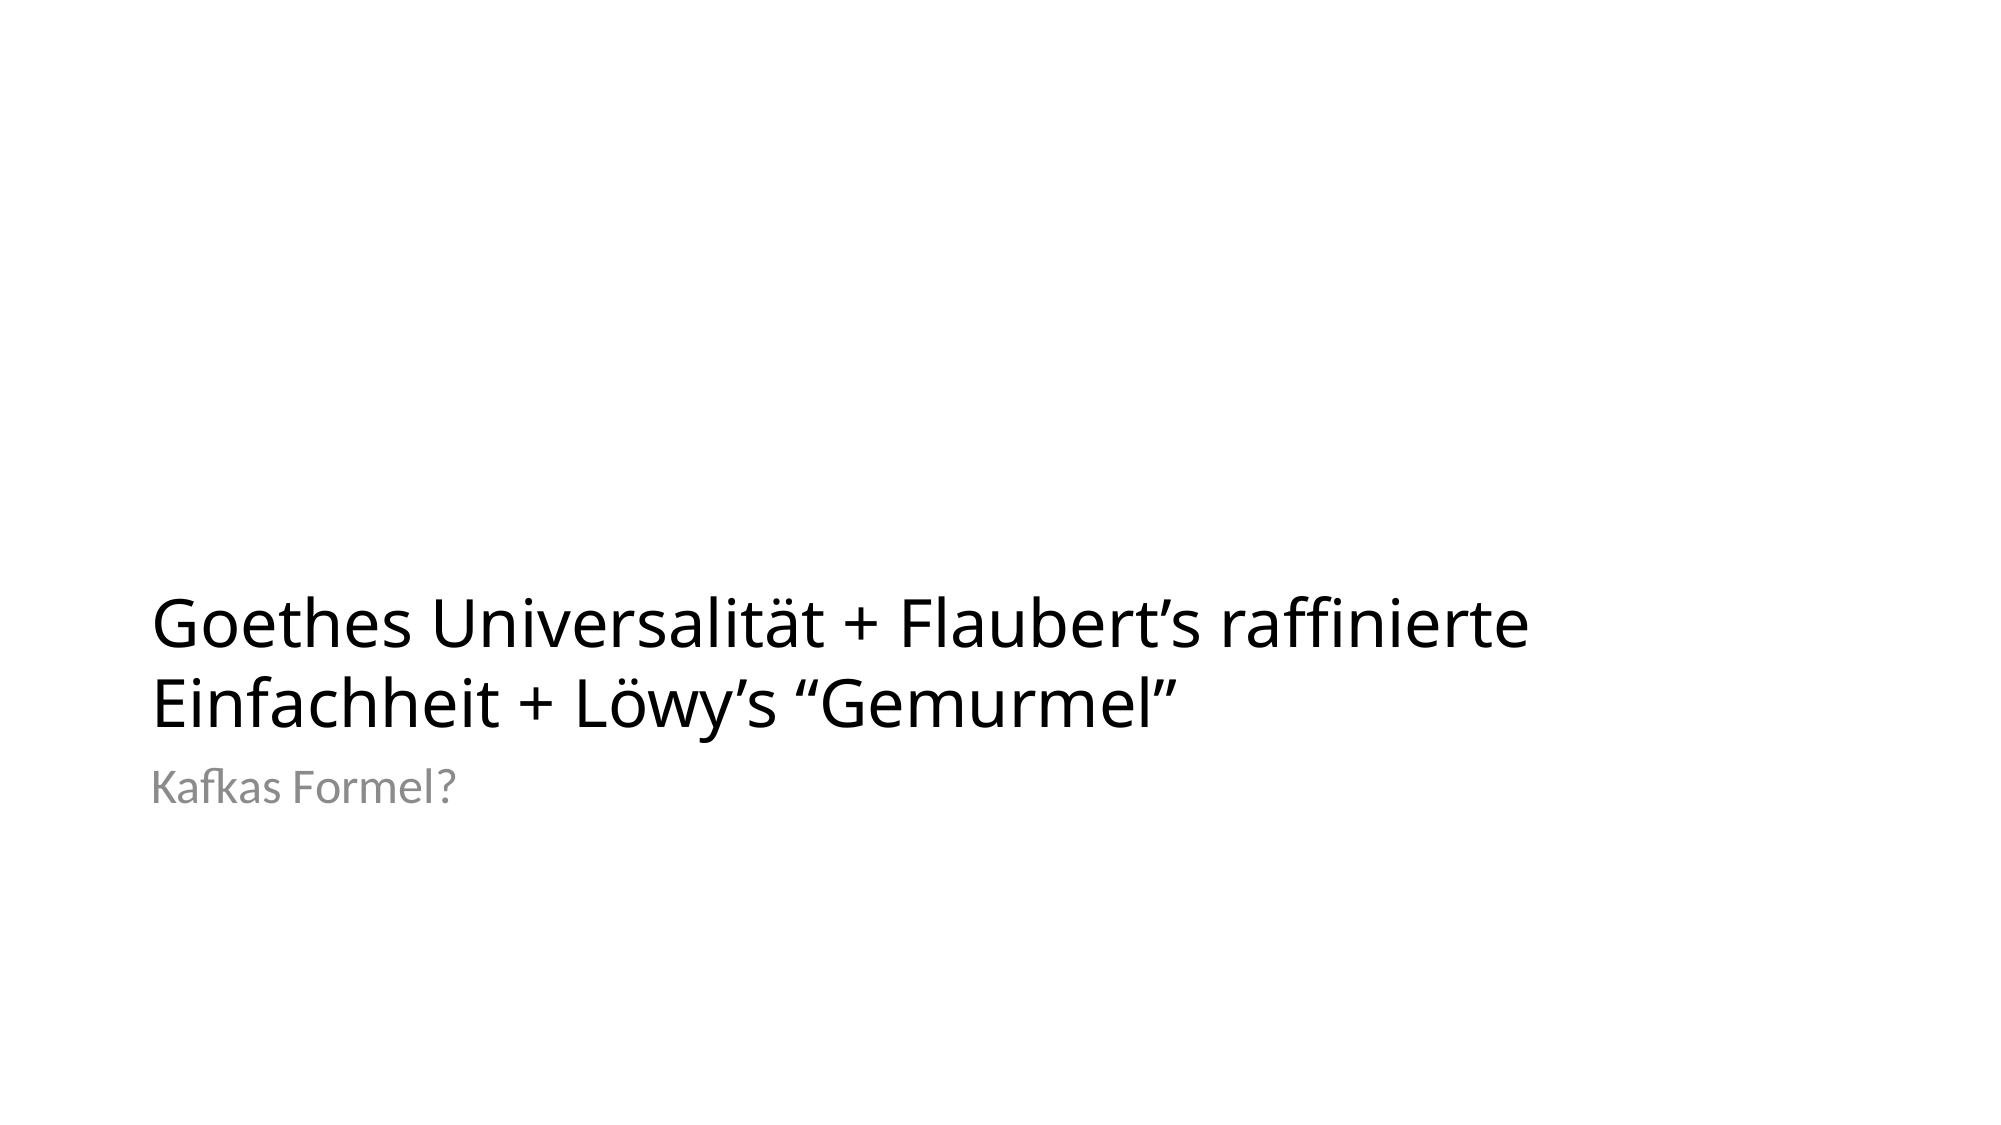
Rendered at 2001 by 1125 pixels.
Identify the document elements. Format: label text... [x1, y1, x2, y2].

list Kafkas Formel? [136, 752, 1862, 999]
title Goethes Universalität + Flaubert’s raffinierte Einfachheit + Löwy’s “Gemurmel” [136, 280, 1862, 749]
